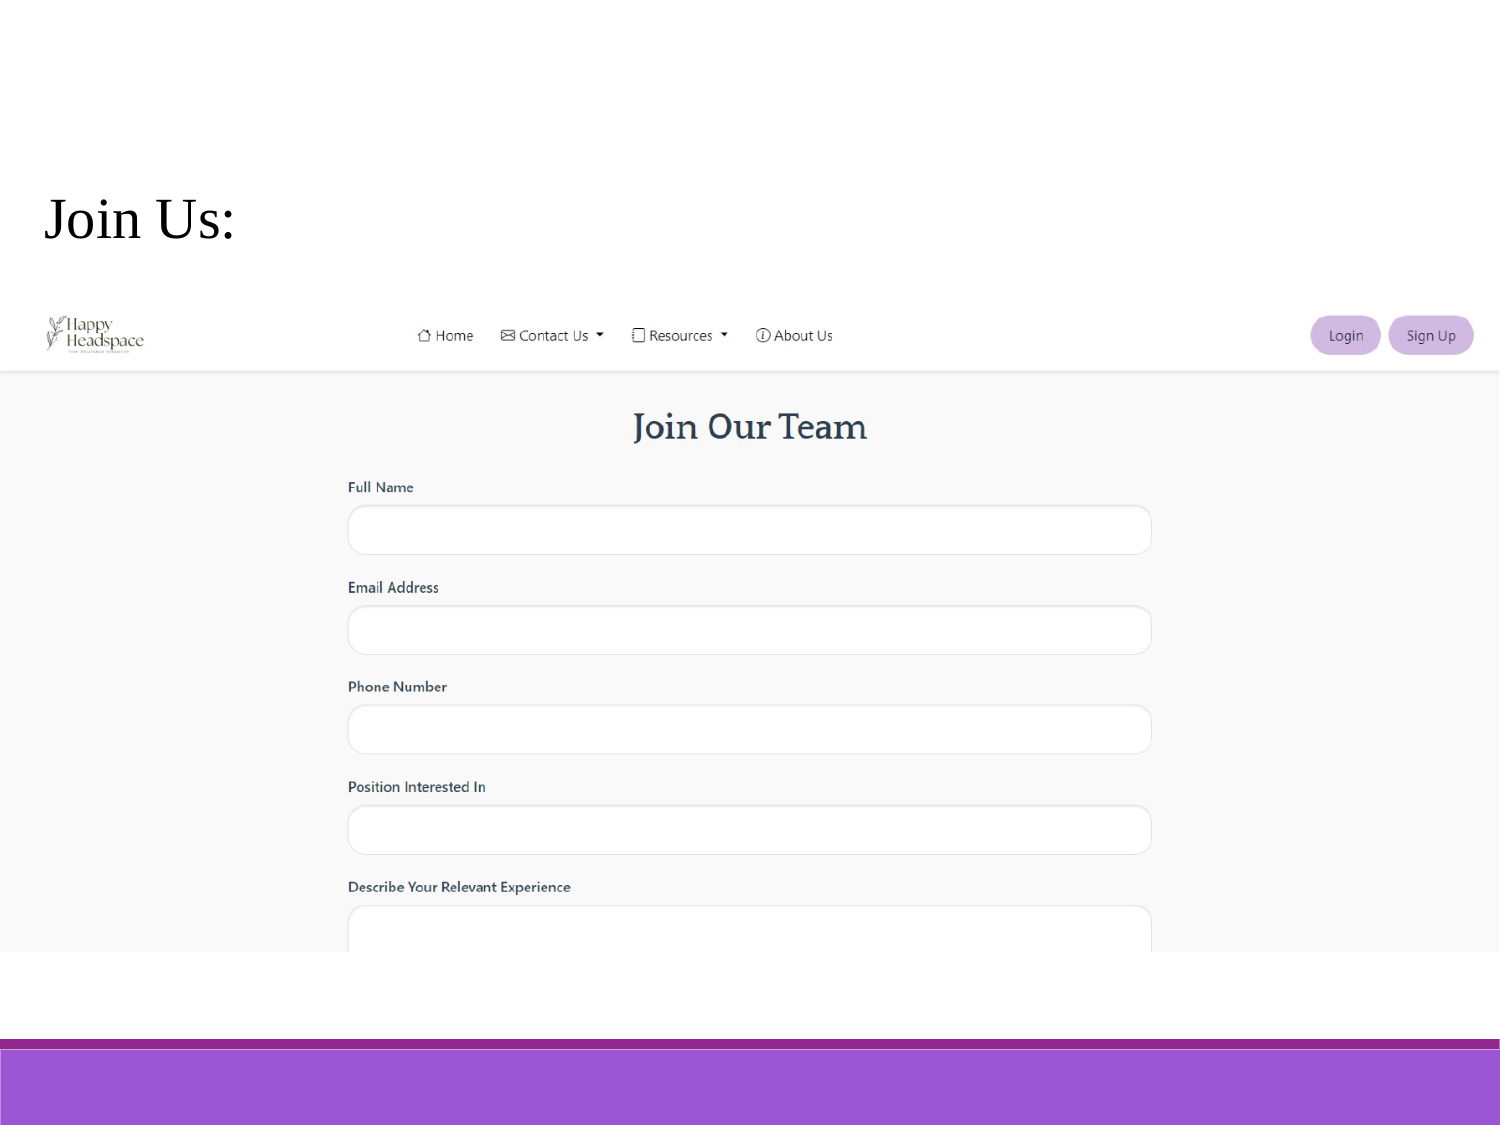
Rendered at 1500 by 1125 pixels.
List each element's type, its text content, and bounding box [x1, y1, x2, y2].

text_box Join Us: [29, 172, 703, 258]
picture [0, 302, 1499, 953]
